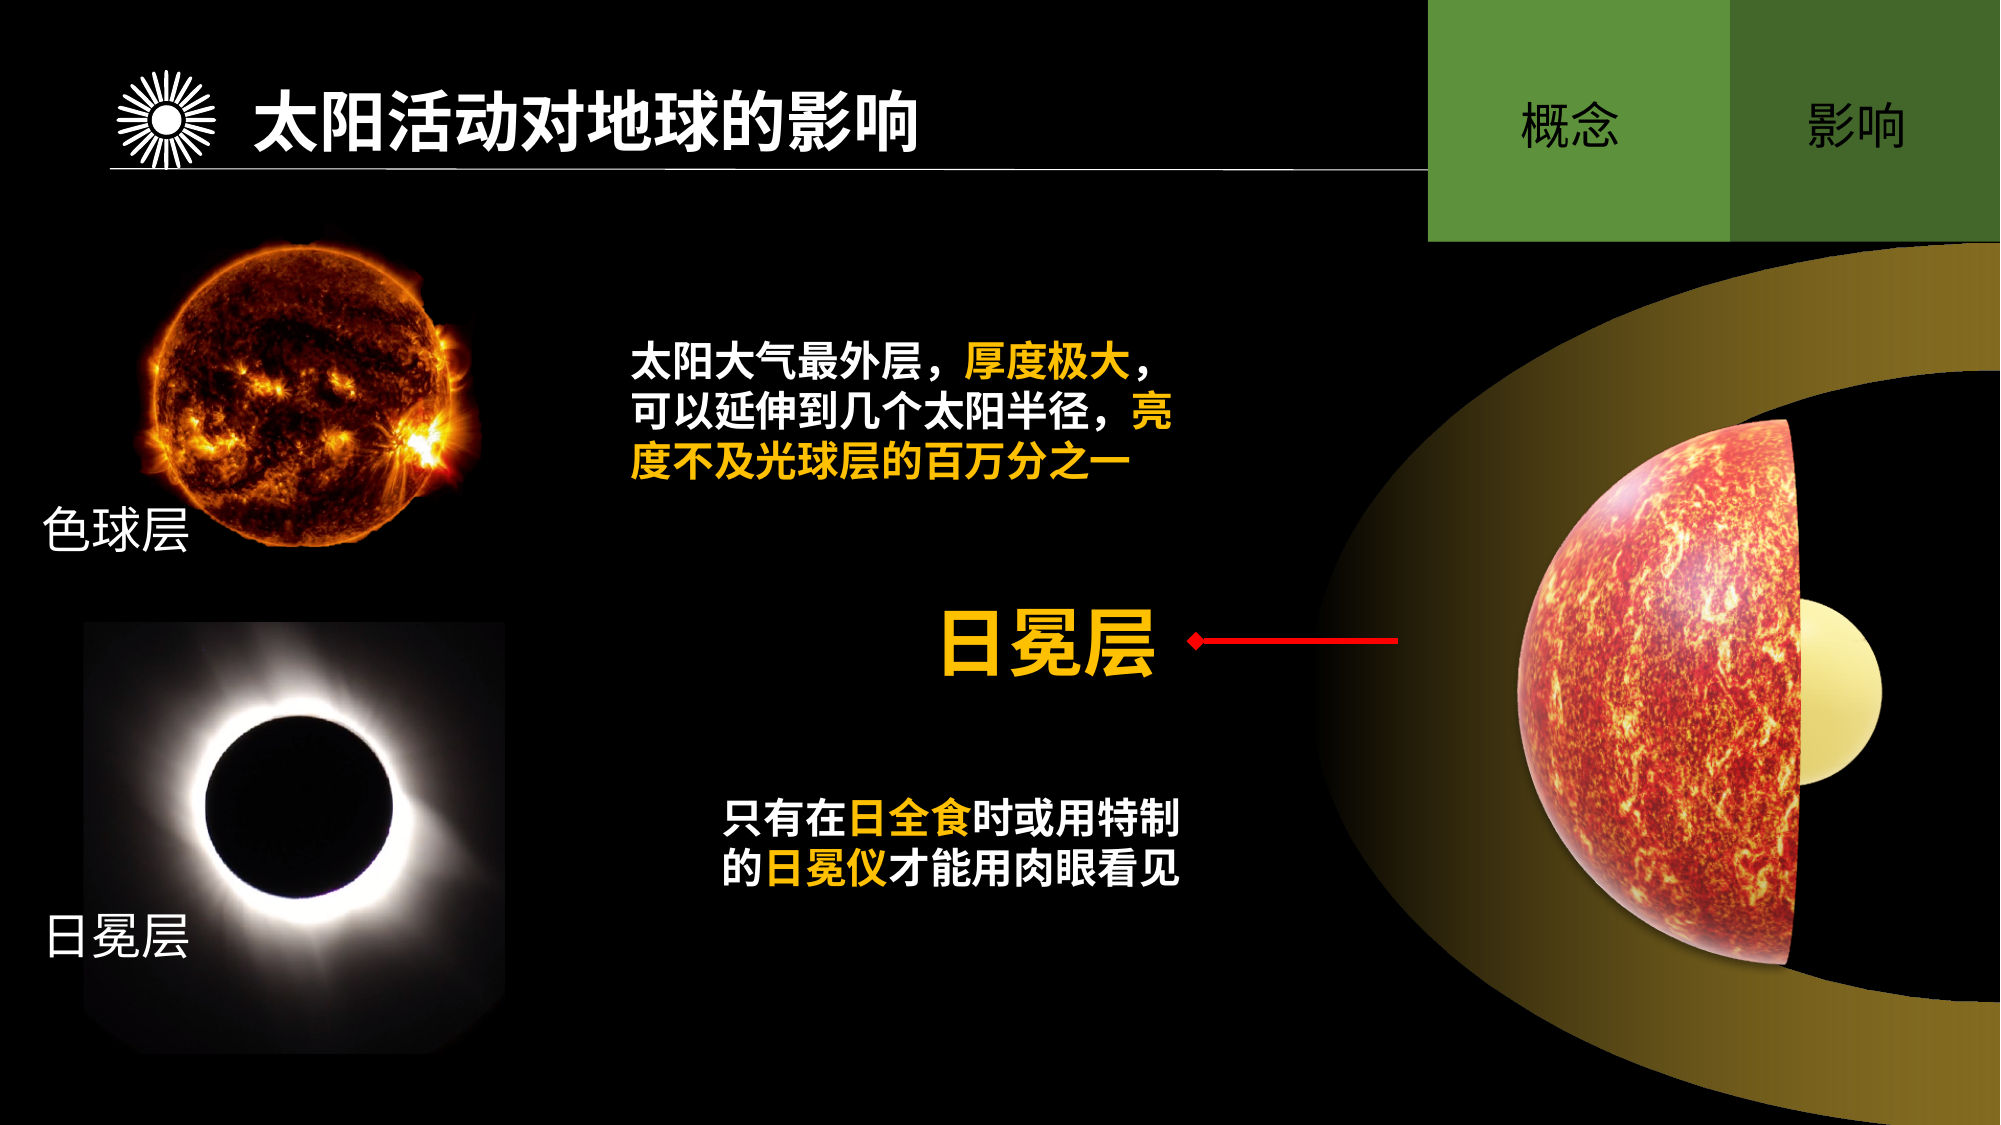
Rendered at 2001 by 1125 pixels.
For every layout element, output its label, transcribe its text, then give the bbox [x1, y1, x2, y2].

text_box [116, 70, 217, 168]
text_box [1427, 0, 1731, 243]
picture [1511, 413, 1890, 971]
text_box 只有在日全食时或用特制的日冕仪才能用肉眼看见 [706, 784, 1201, 900]
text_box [6, 622, 505, 1053]
text_box 概念 [1488, 86, 1653, 162]
text_box 日冕层 [919, 588, 1675, 693]
text_box 影响 [1755, 86, 1958, 162]
text_box 太阳大气最外层，厚度极大，可以延伸到几个太阳半径，亮度不及光球层的百万分之一 [615, 327, 1213, 493]
text_box [1731, 0, 2000, 243]
text_box [1308, 693, 2000, 1125]
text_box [6, 209, 490, 585]
text_box [1325, 243, 2000, 588]
text_box 太阳活动对地球的影响 [237, 0, 1427, 168]
